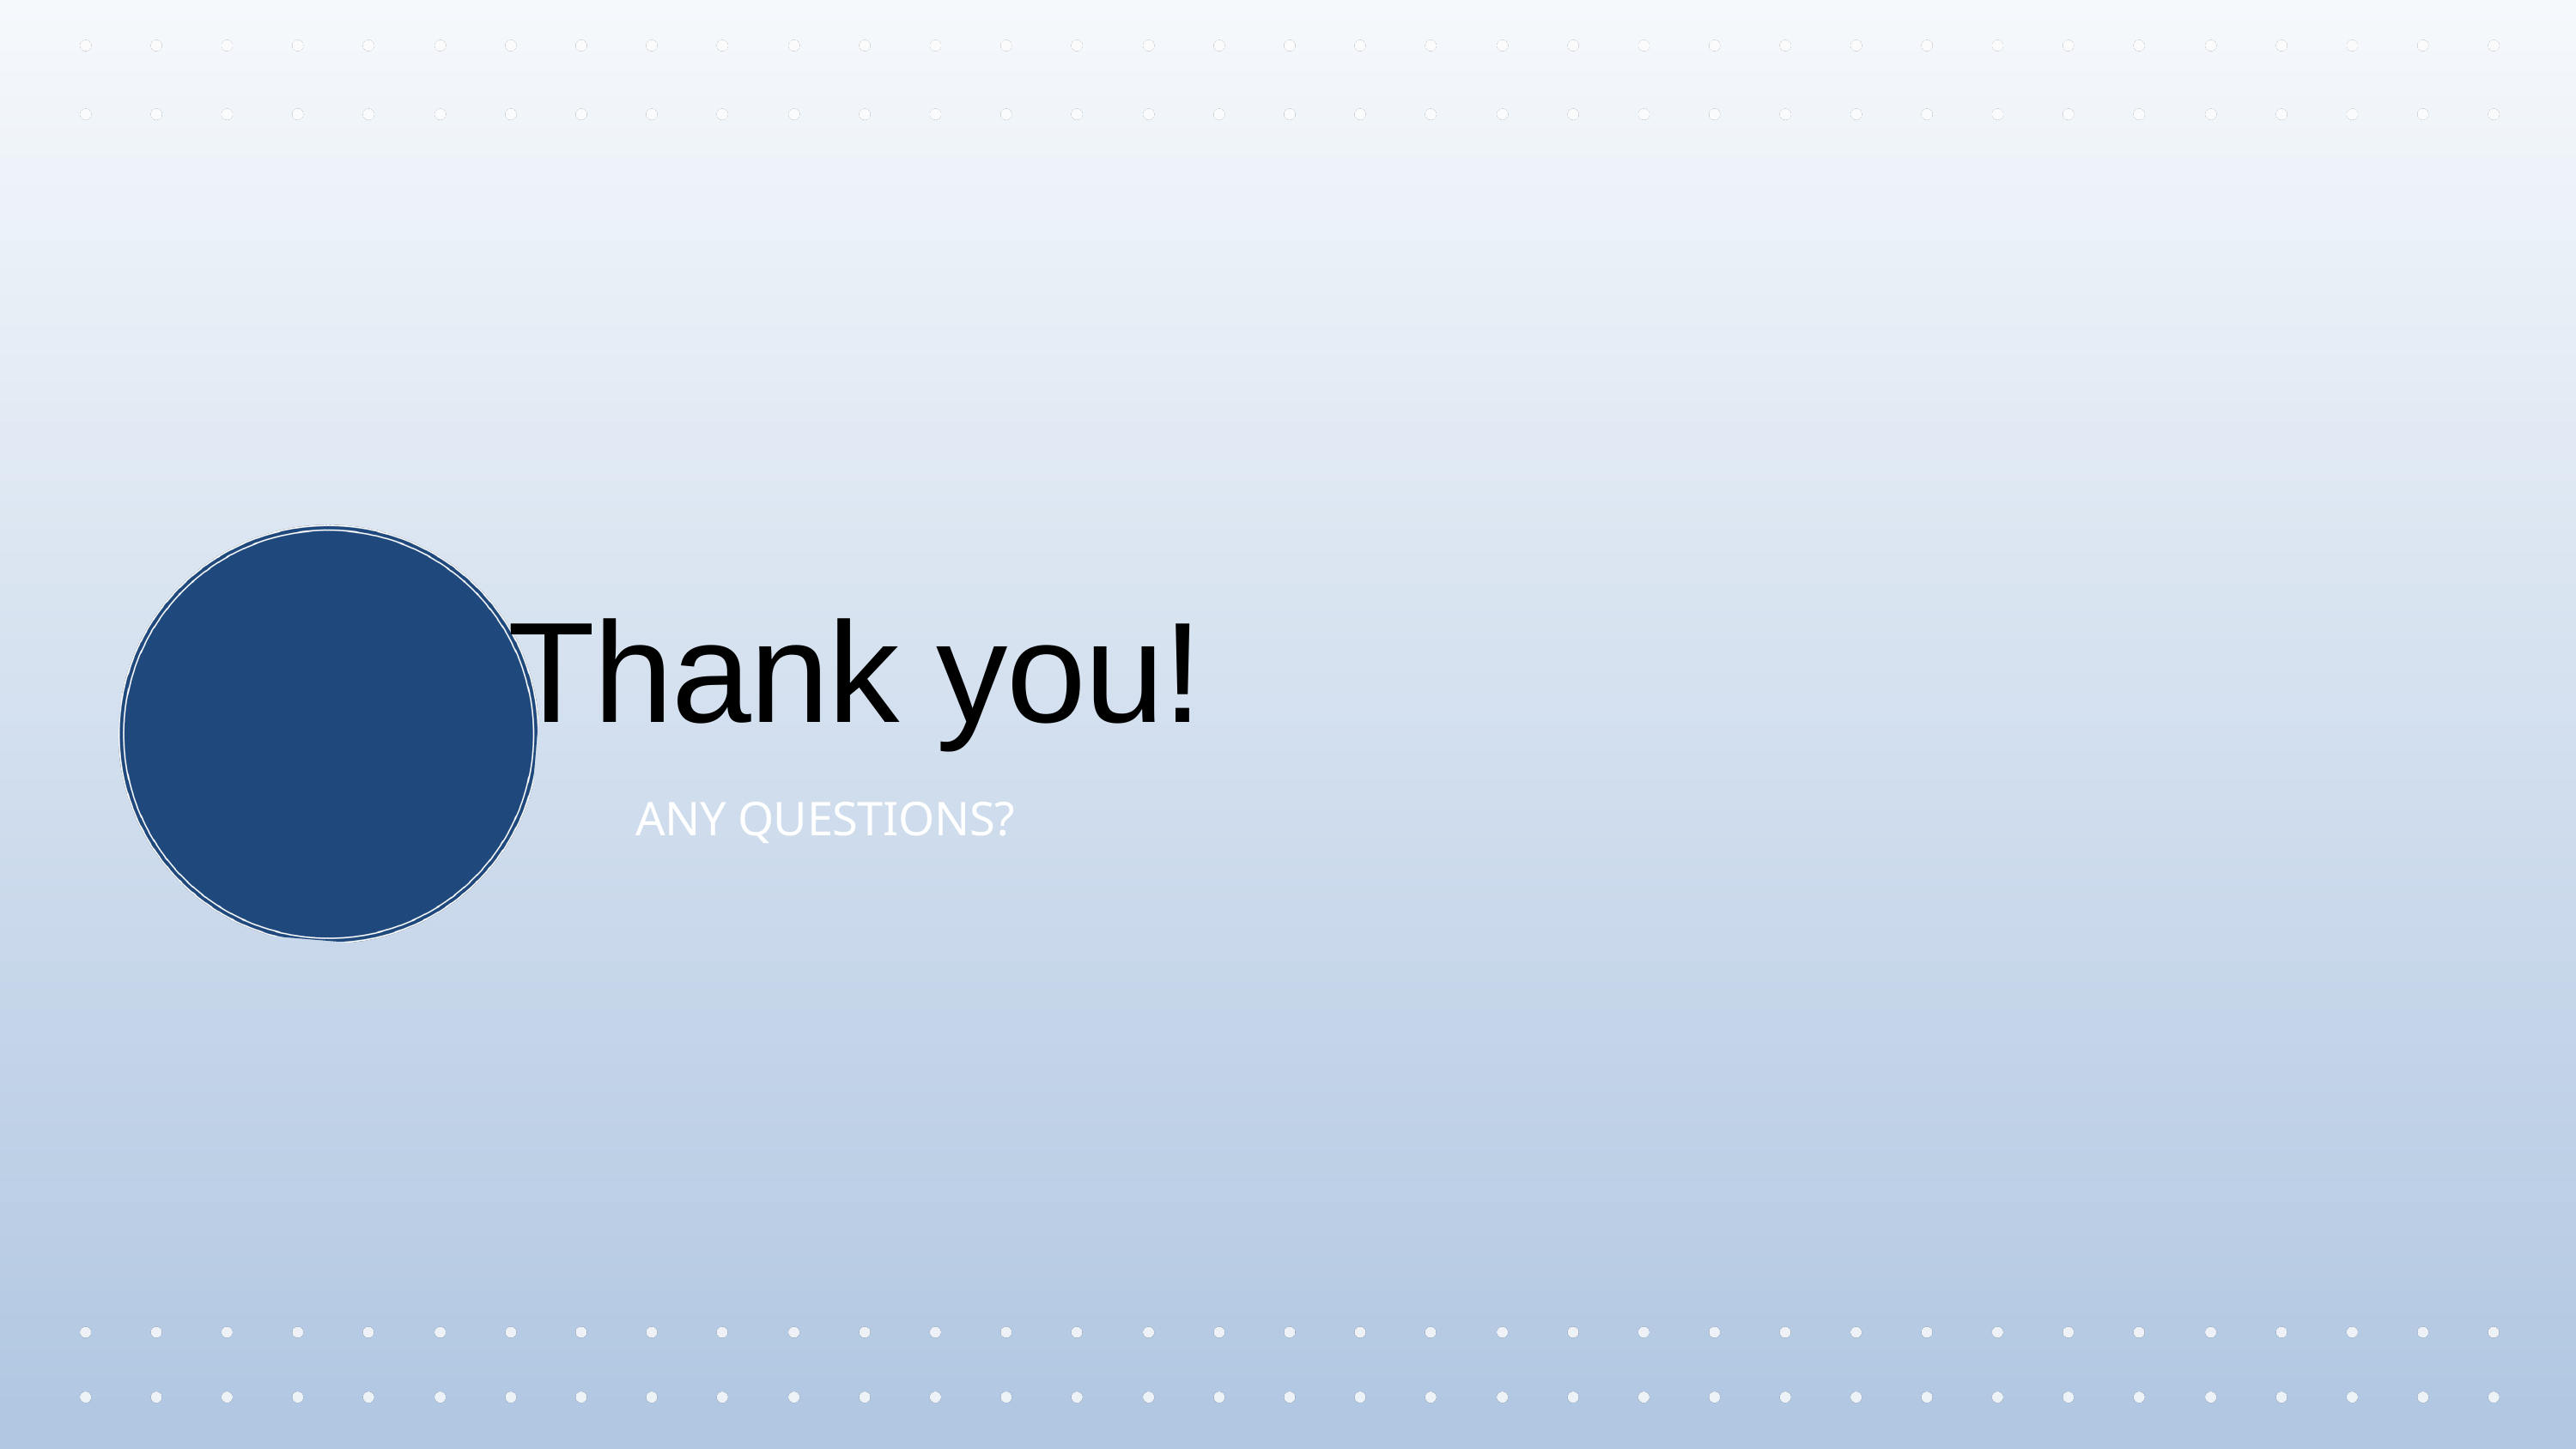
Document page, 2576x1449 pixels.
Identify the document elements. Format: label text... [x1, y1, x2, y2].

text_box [72, 0, 2504, 124]
text_box Thank you! [541, 579, 1204, 752]
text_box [72, 1322, 2504, 1449]
picture [103, 507, 554, 956]
text_box ANY QUESTIONS? [635, 779, 1395, 846]
